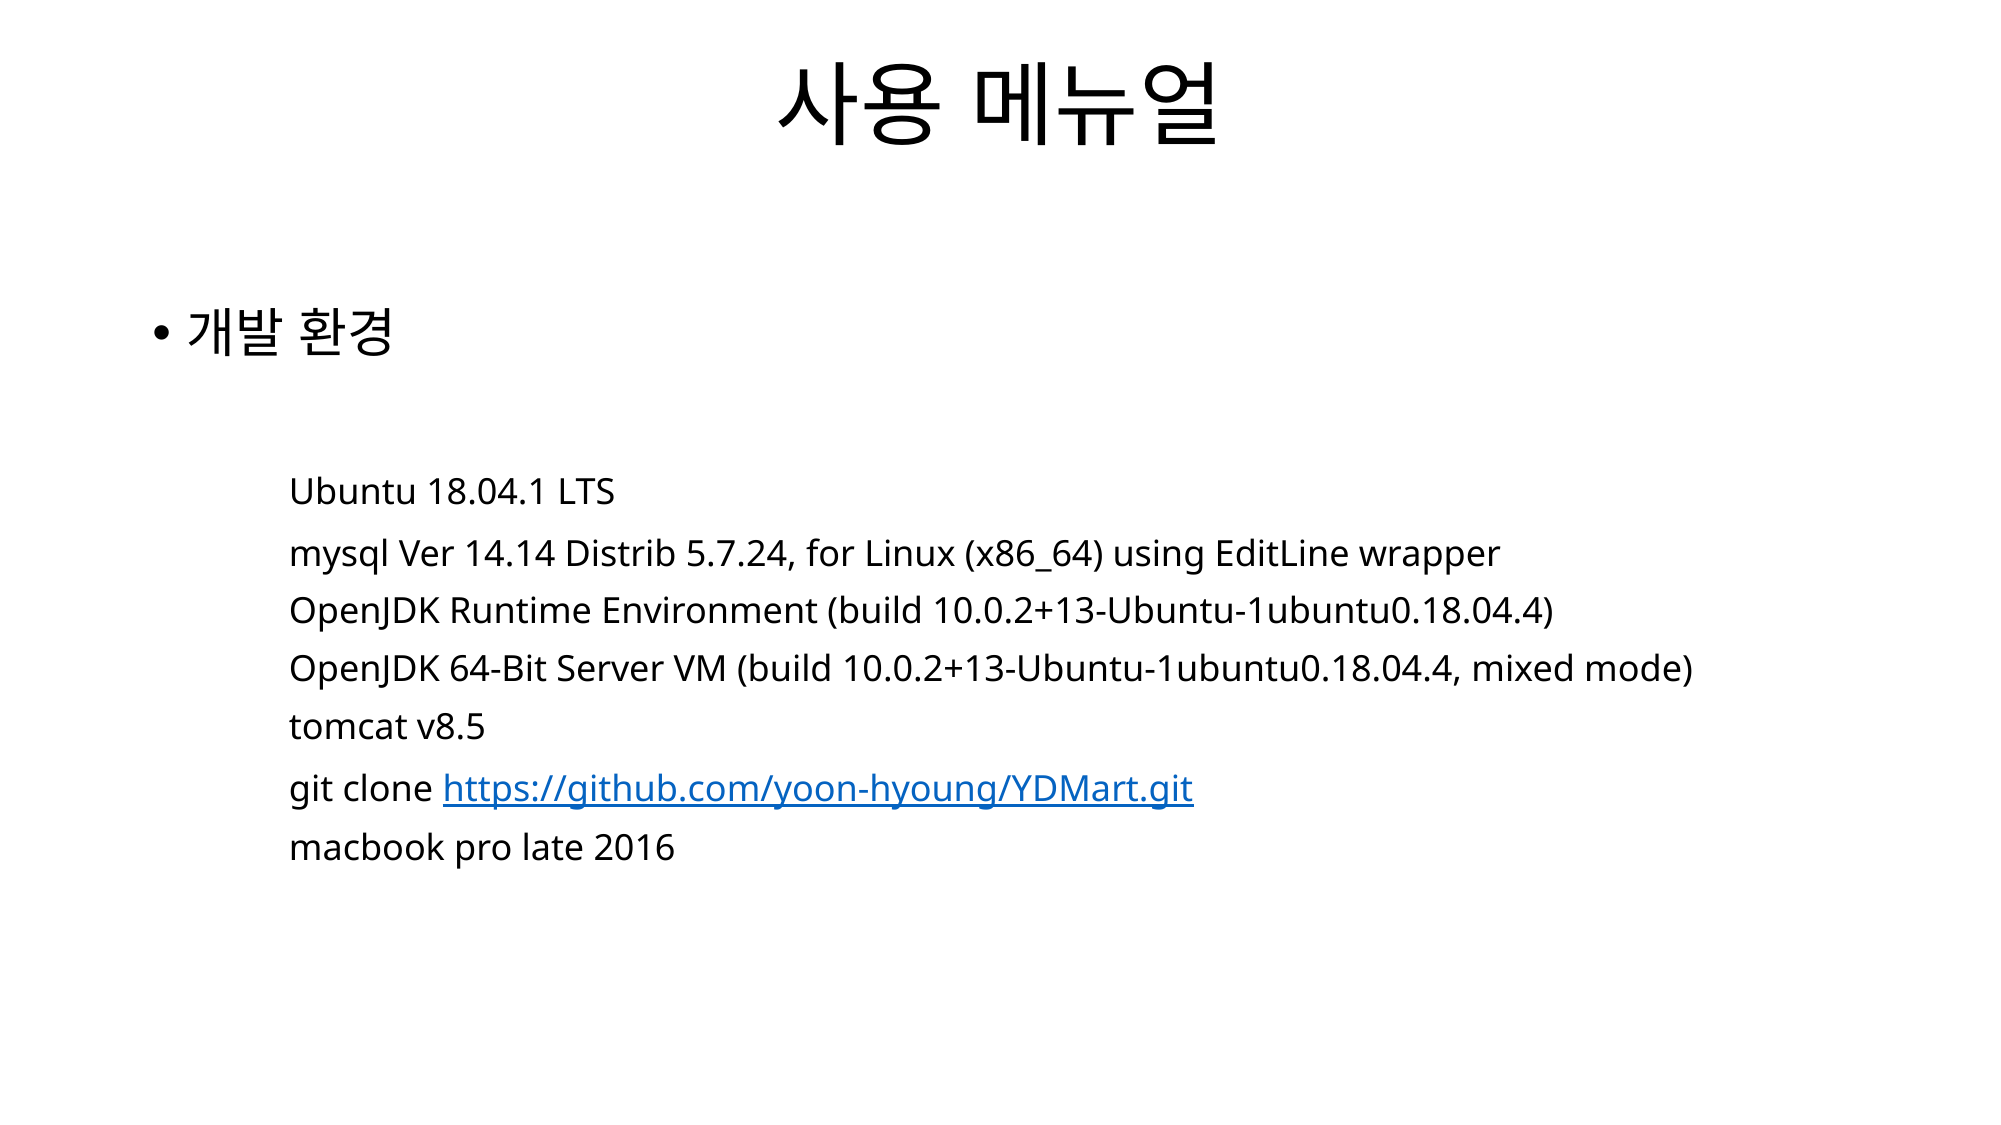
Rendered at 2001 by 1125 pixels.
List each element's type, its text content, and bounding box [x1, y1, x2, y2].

title 사용 메뉴얼 [0, 0, 2000, 218]
list 개발 환경 Ubuntu 18.04.1 LTS mysql Ver 14.14 Distrib 5.7.24, for Linux (x86_64) using EditLine wrapper OpenJDK Runtime Environment (build 10.0.2+13-Ubuntu-1ubuntu0.18.04.4) OpenJDK 64-Bit Server VM (build 10.0.2+13-Ubuntu-1ubuntu0.18.04.4, mixed mode) tomcat v8.5 git clone https://github.com/yoon-hyoung/YDMart.git macbook pro late 2016 [137, 299, 1863, 1014]
